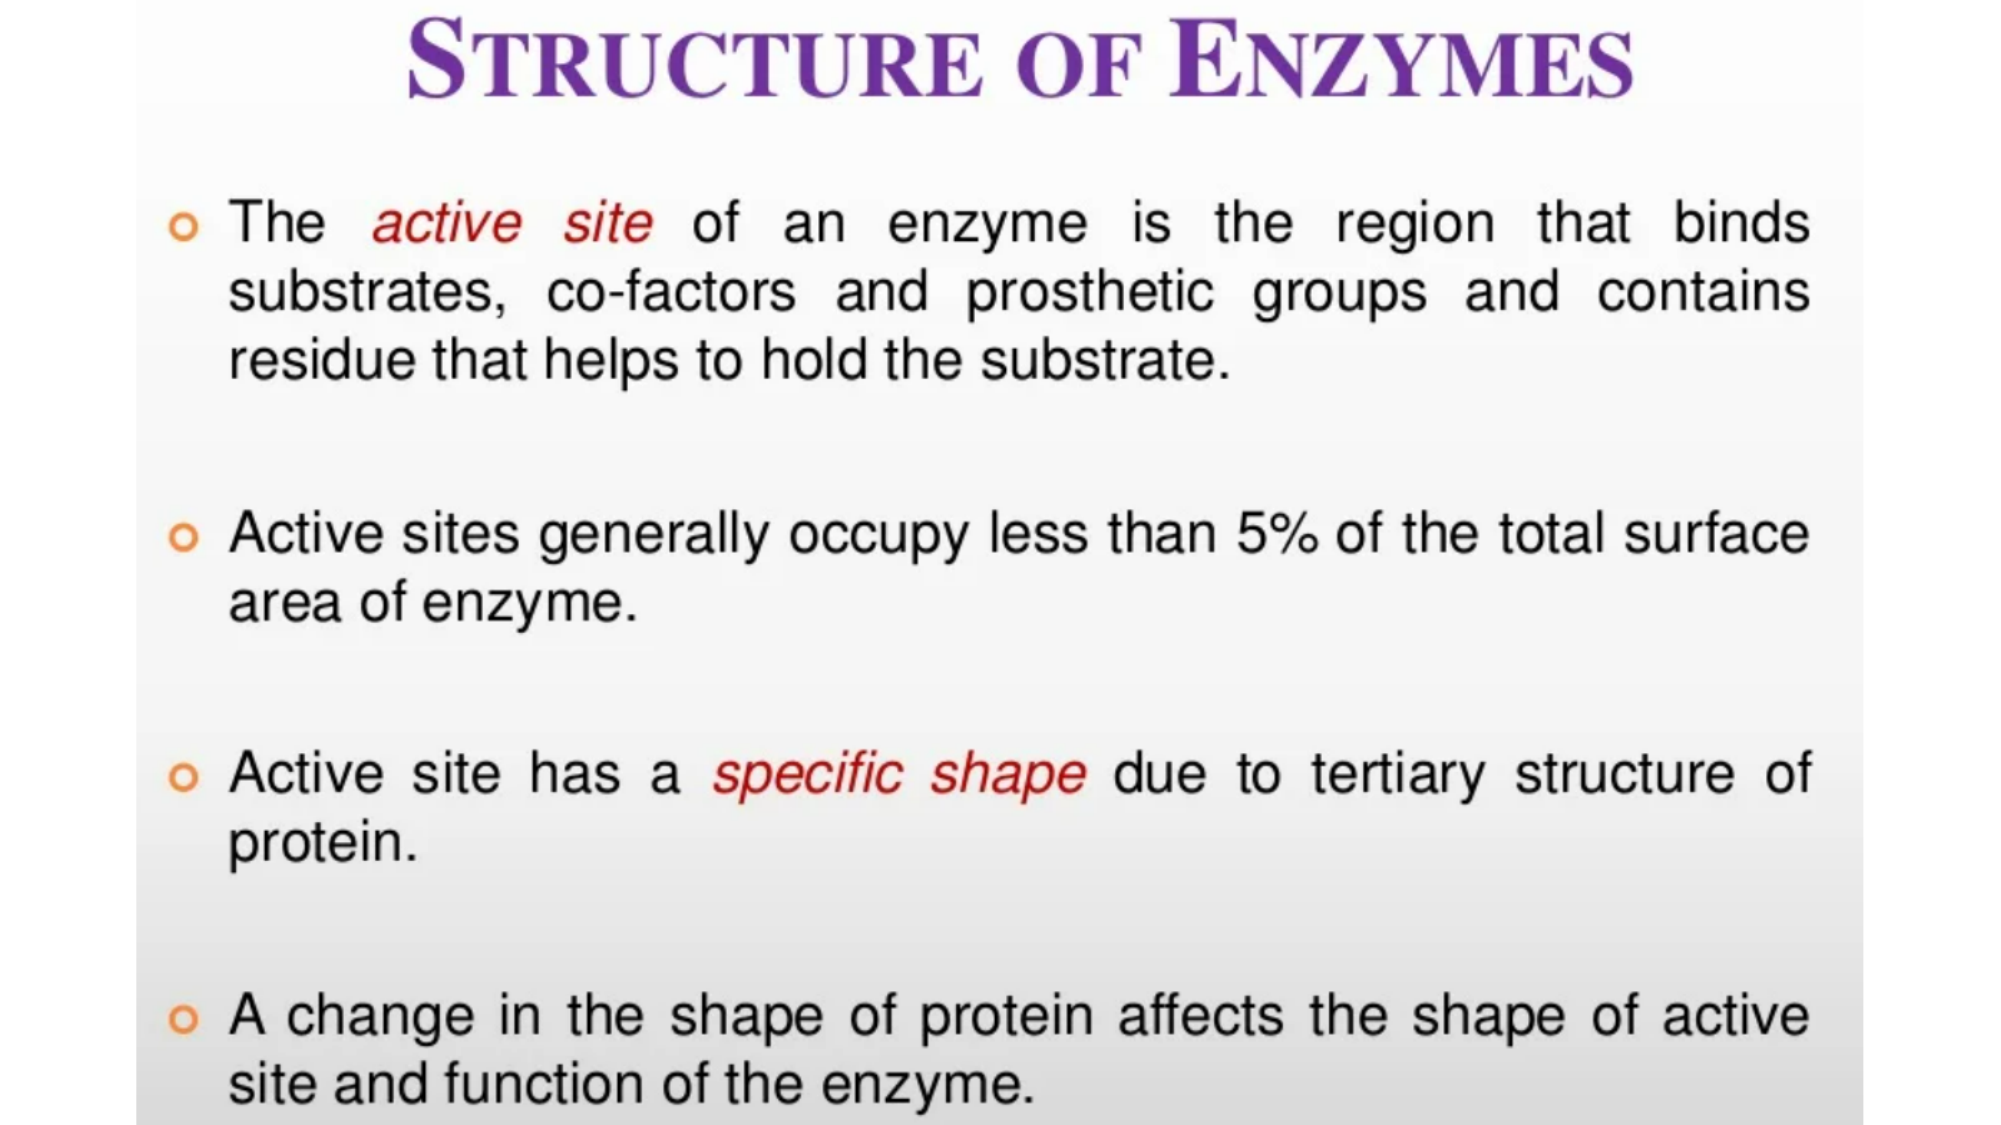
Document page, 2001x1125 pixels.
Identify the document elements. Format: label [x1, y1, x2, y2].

text_box [136, 0, 1864, 1125]
